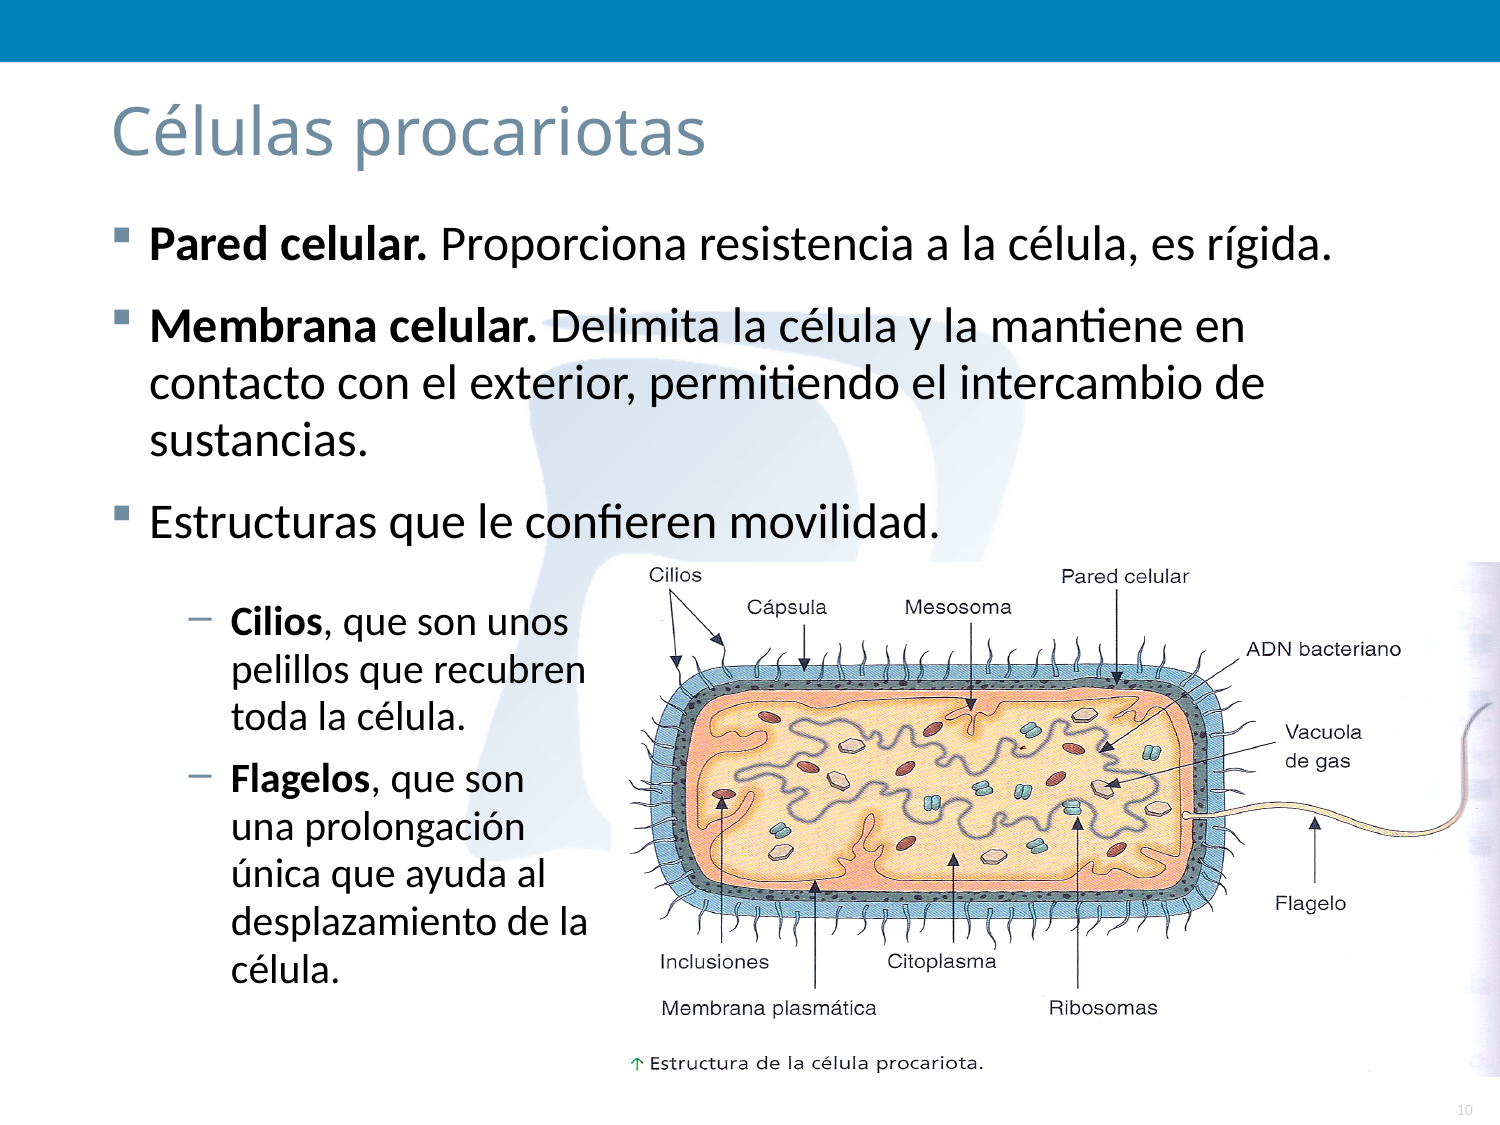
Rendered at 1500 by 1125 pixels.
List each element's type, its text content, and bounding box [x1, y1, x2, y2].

list Pared celular. Proporciona resistencia a la célula, es rígida. Membrana celular. Delimita la célula y la mantiene en contacto con el exterior, permitiendo el intercambio de sustancias. Estructuras que le confieren movilidad. [96, 208, 1402, 1078]
text_box Cilios, que son unos pelillos que recubren toda la célula. Flagelos, que son una prolongación única que ayuda al desplazamiento de la célula. [100, 590, 605, 1077]
title Células procariotas [96, 80, 1402, 177]
picture [611, 562, 1500, 1077]
